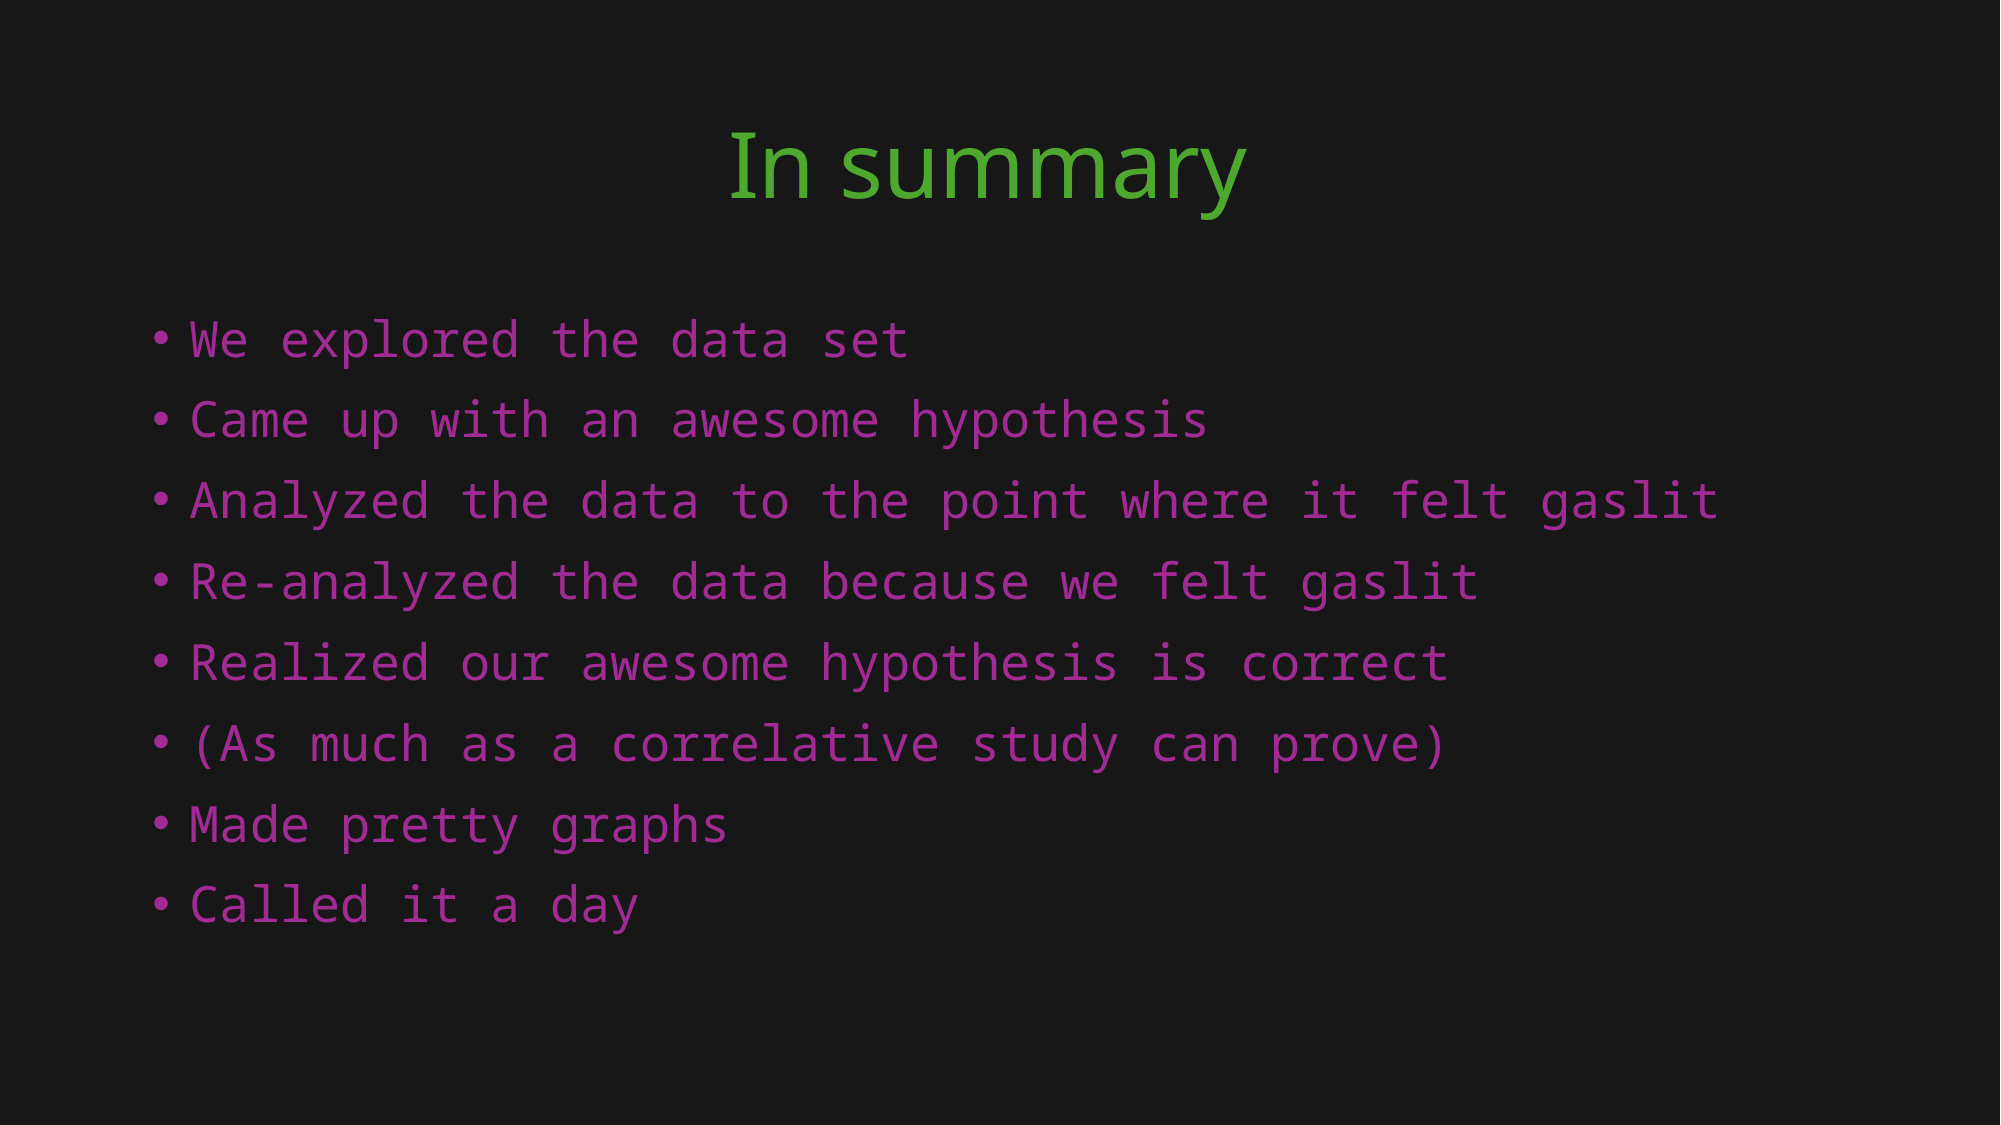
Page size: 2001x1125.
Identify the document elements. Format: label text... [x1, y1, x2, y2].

title In summary [137, 59, 1863, 278]
list We explored the data set Came up with an awesome hypothesis Analyzed the data to the point where it felt gaslit Re-analyzed the data because we felt gaslit Realized our awesome hypothesis is correct (As much as a correlative study can prove) Made pretty graphs Called it a day [137, 299, 1863, 1014]
